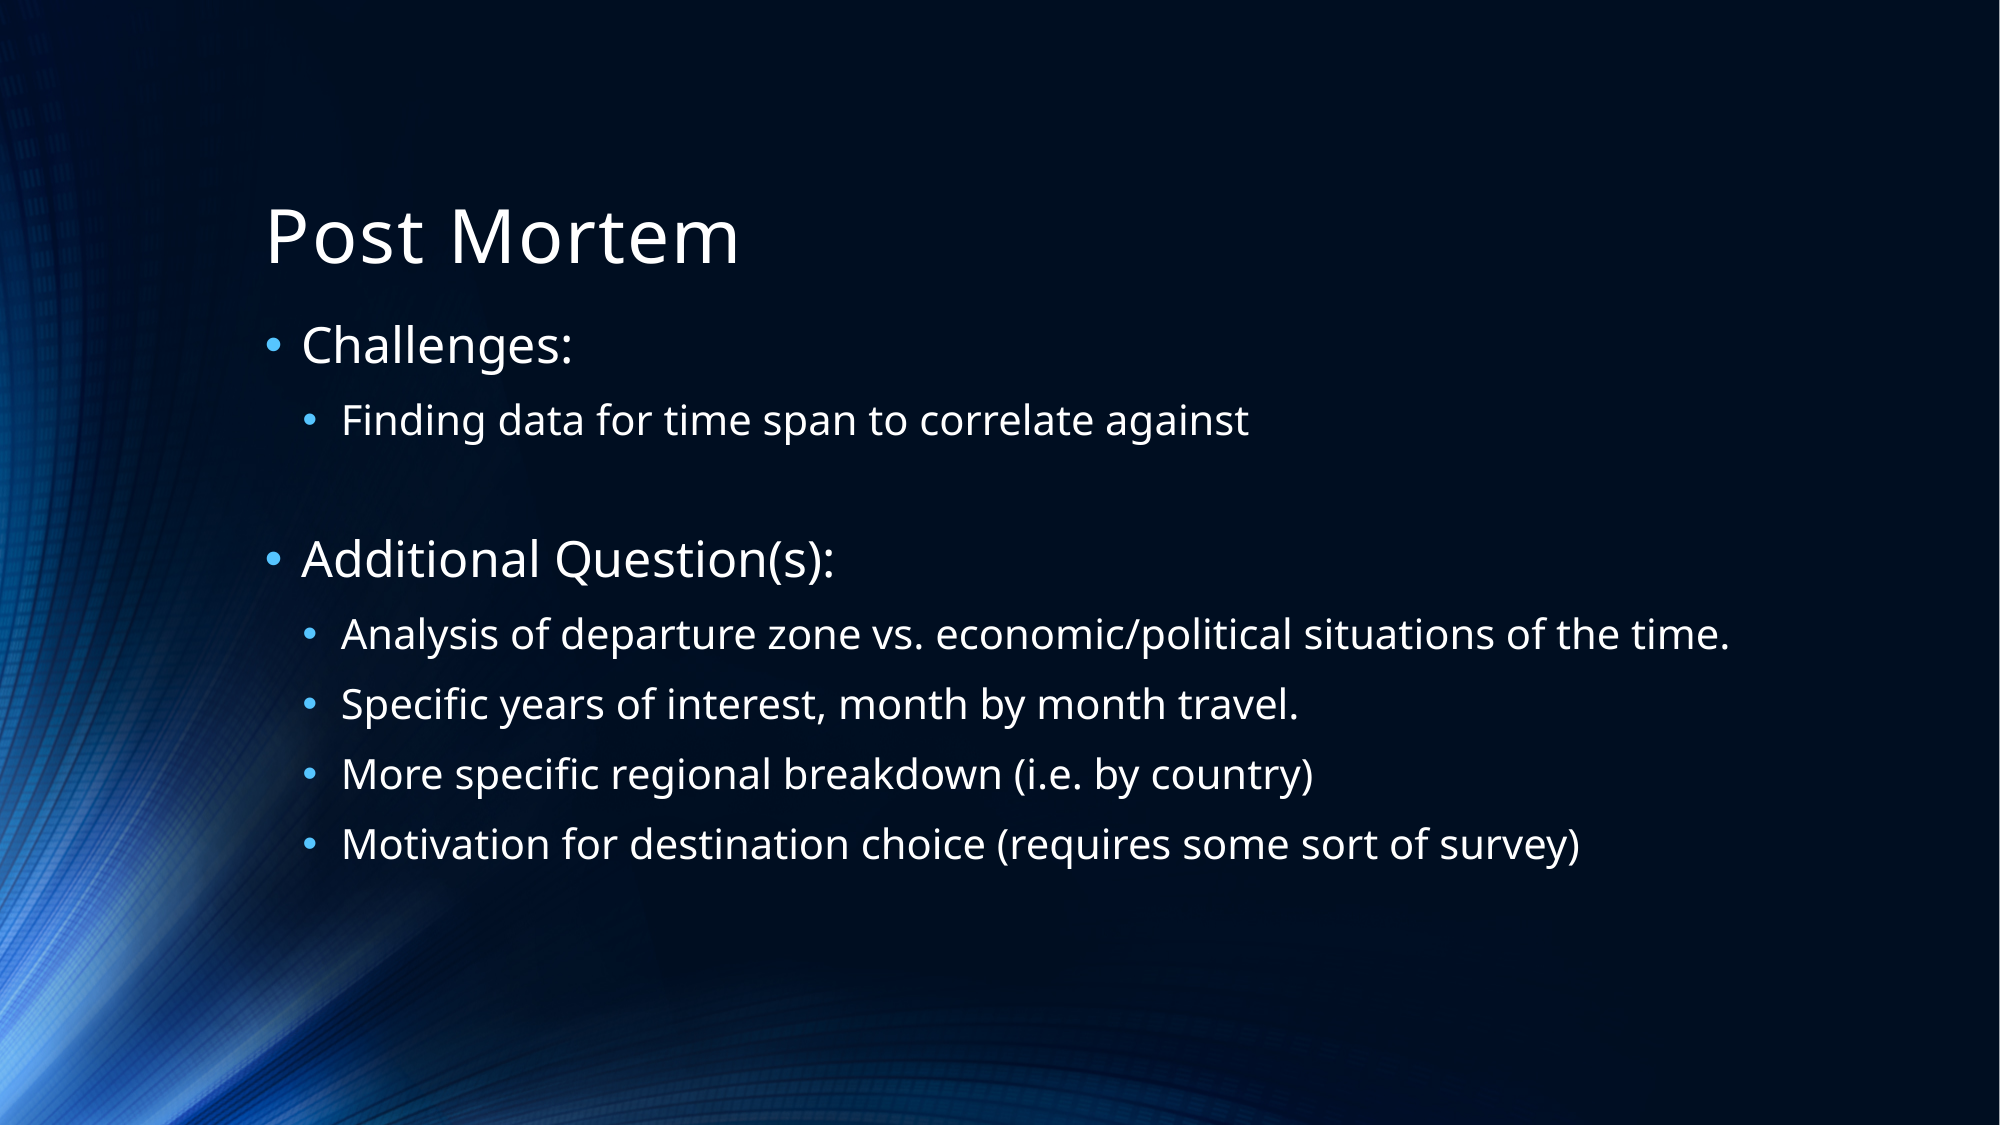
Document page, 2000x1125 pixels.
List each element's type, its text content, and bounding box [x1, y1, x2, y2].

list Challenges: Finding data for time span to correlate against Additional Question(s): Analysis of departure zone vs. economic/political situations of the time. Specific years of interest, month by month travel. More specific regional breakdown (i.e. by country) Motivation for destination choice (requires some sort of survey) [249, 312, 1749, 988]
title Post Mortem [249, 62, 1750, 288]
picture [0, 0, 2000, 1125]
